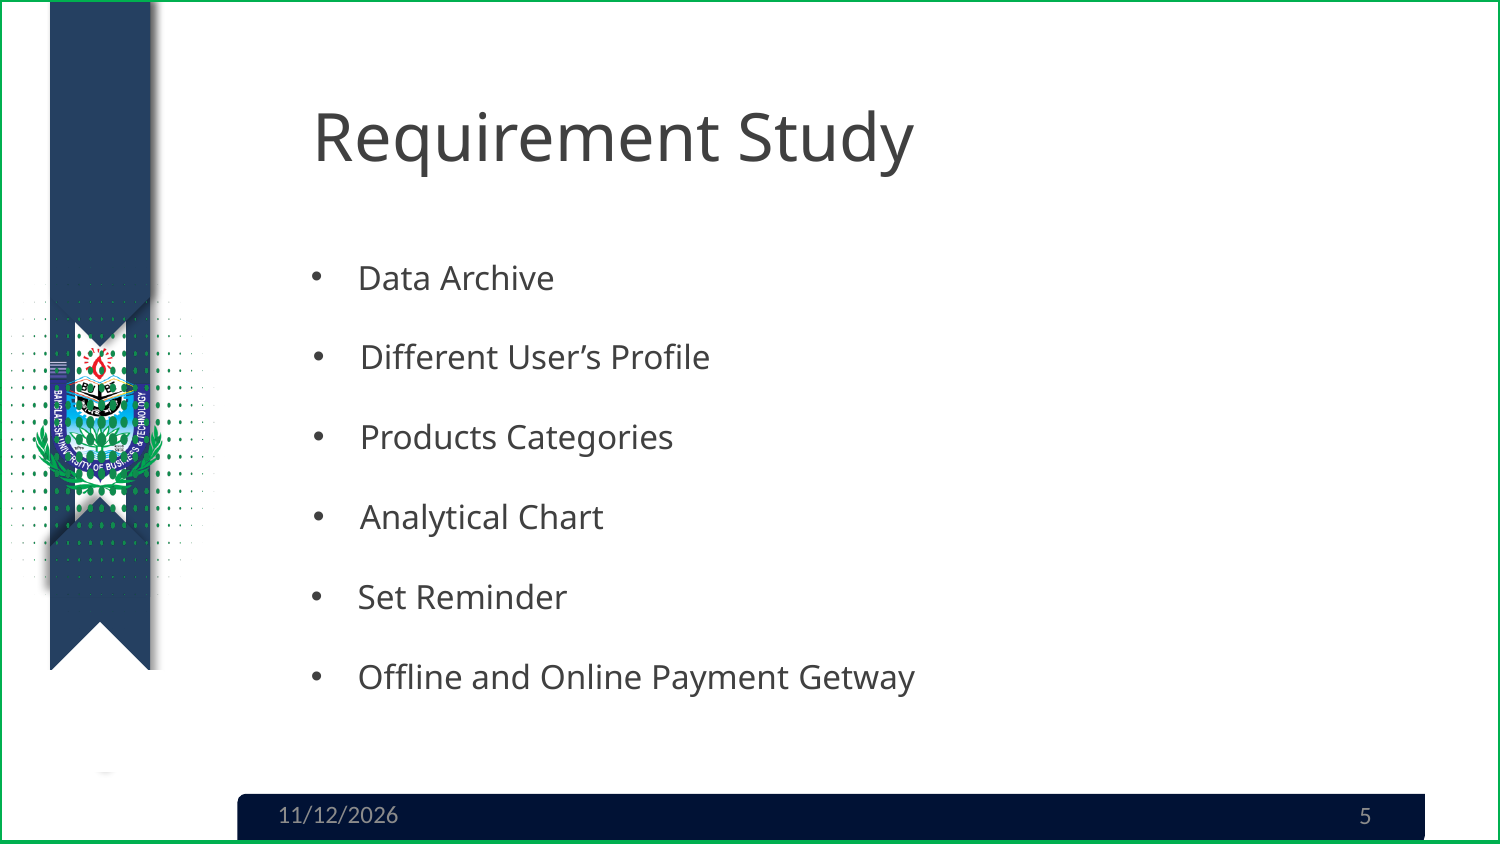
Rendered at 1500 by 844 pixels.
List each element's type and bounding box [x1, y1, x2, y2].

picture [0, 249, 225, 630]
text_box [0, 0, 1500, 844]
